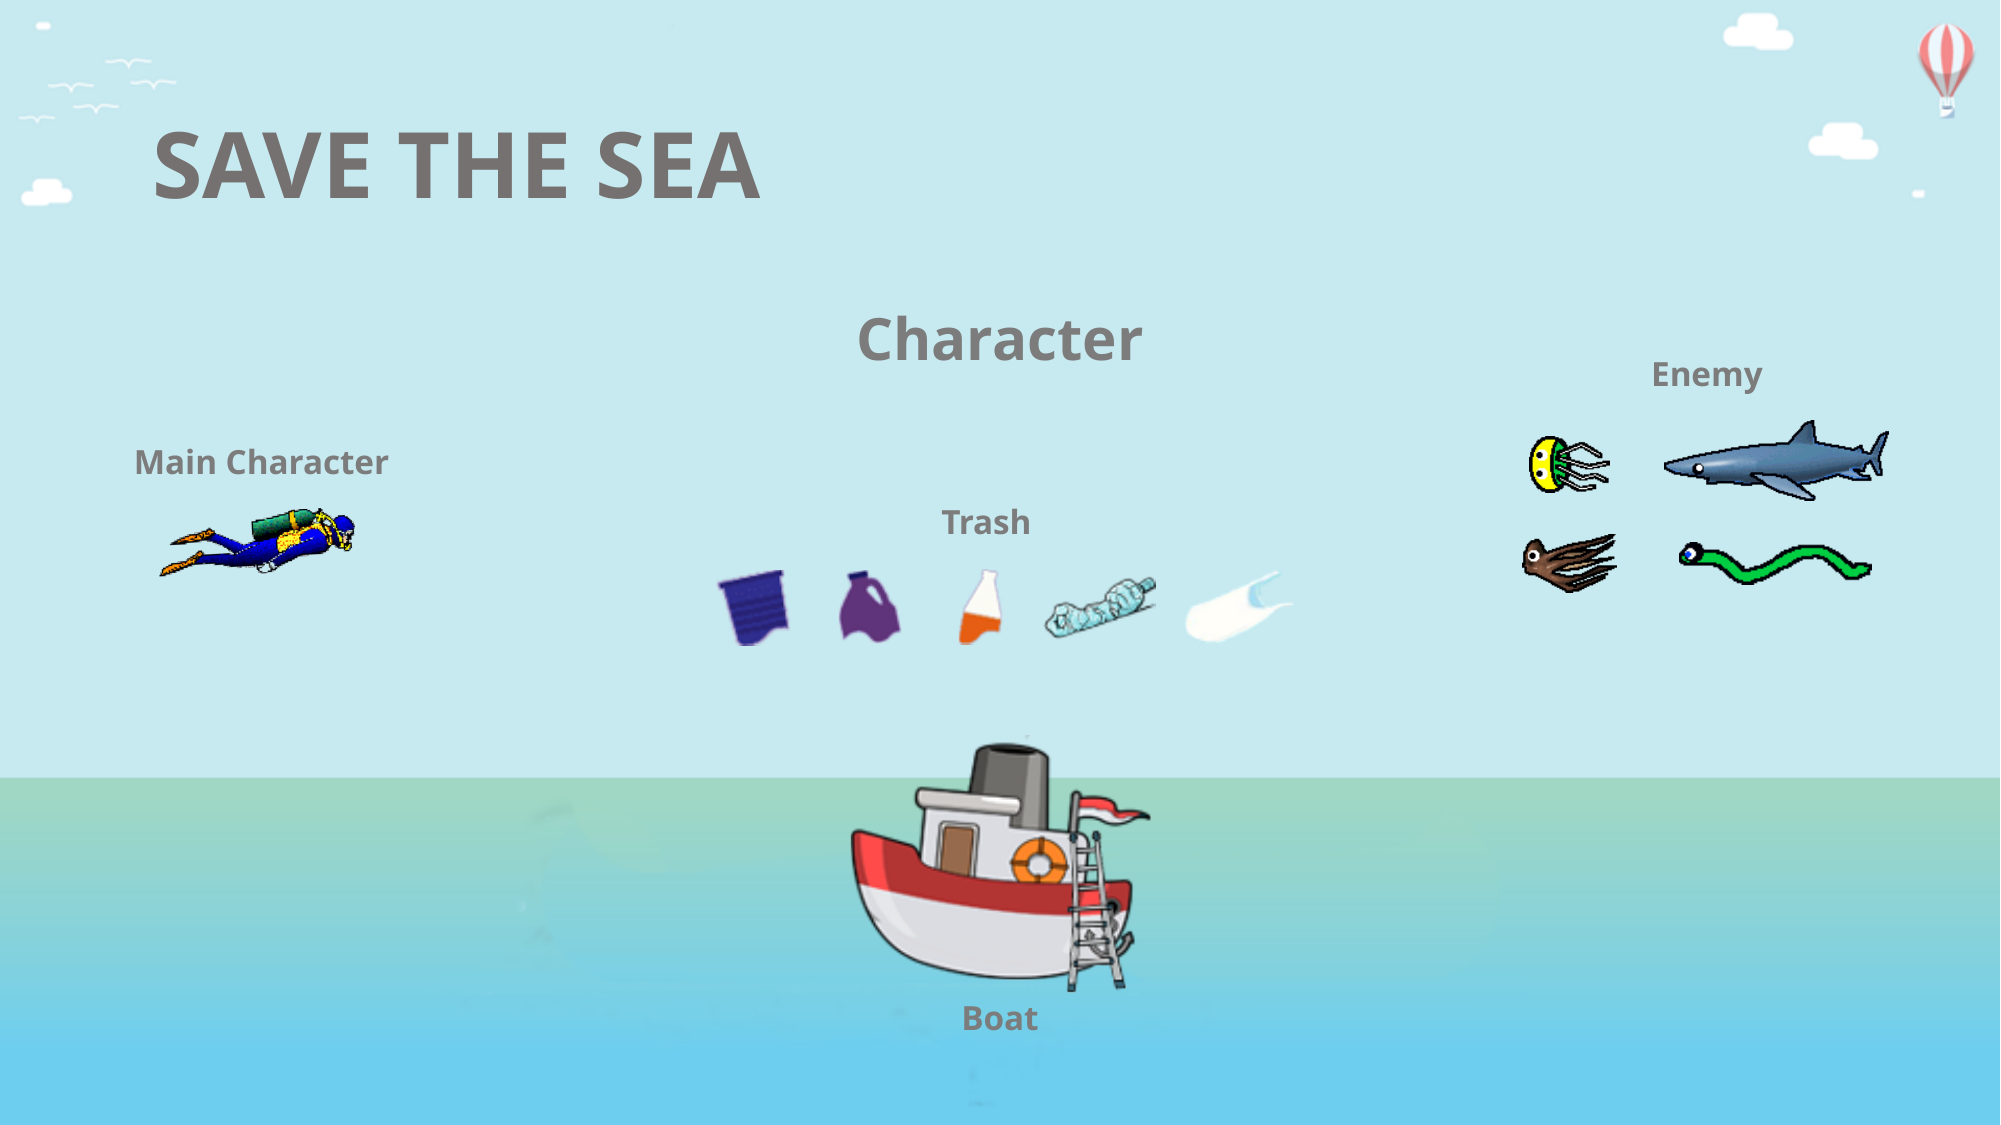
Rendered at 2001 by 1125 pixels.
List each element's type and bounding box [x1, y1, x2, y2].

picture [344, 735, 1187, 995]
list [0, 0, 2000, 1125]
picture [157, 511, 356, 574]
text_box [702, 569, 1297, 646]
text_box [1522, 420, 1889, 593]
